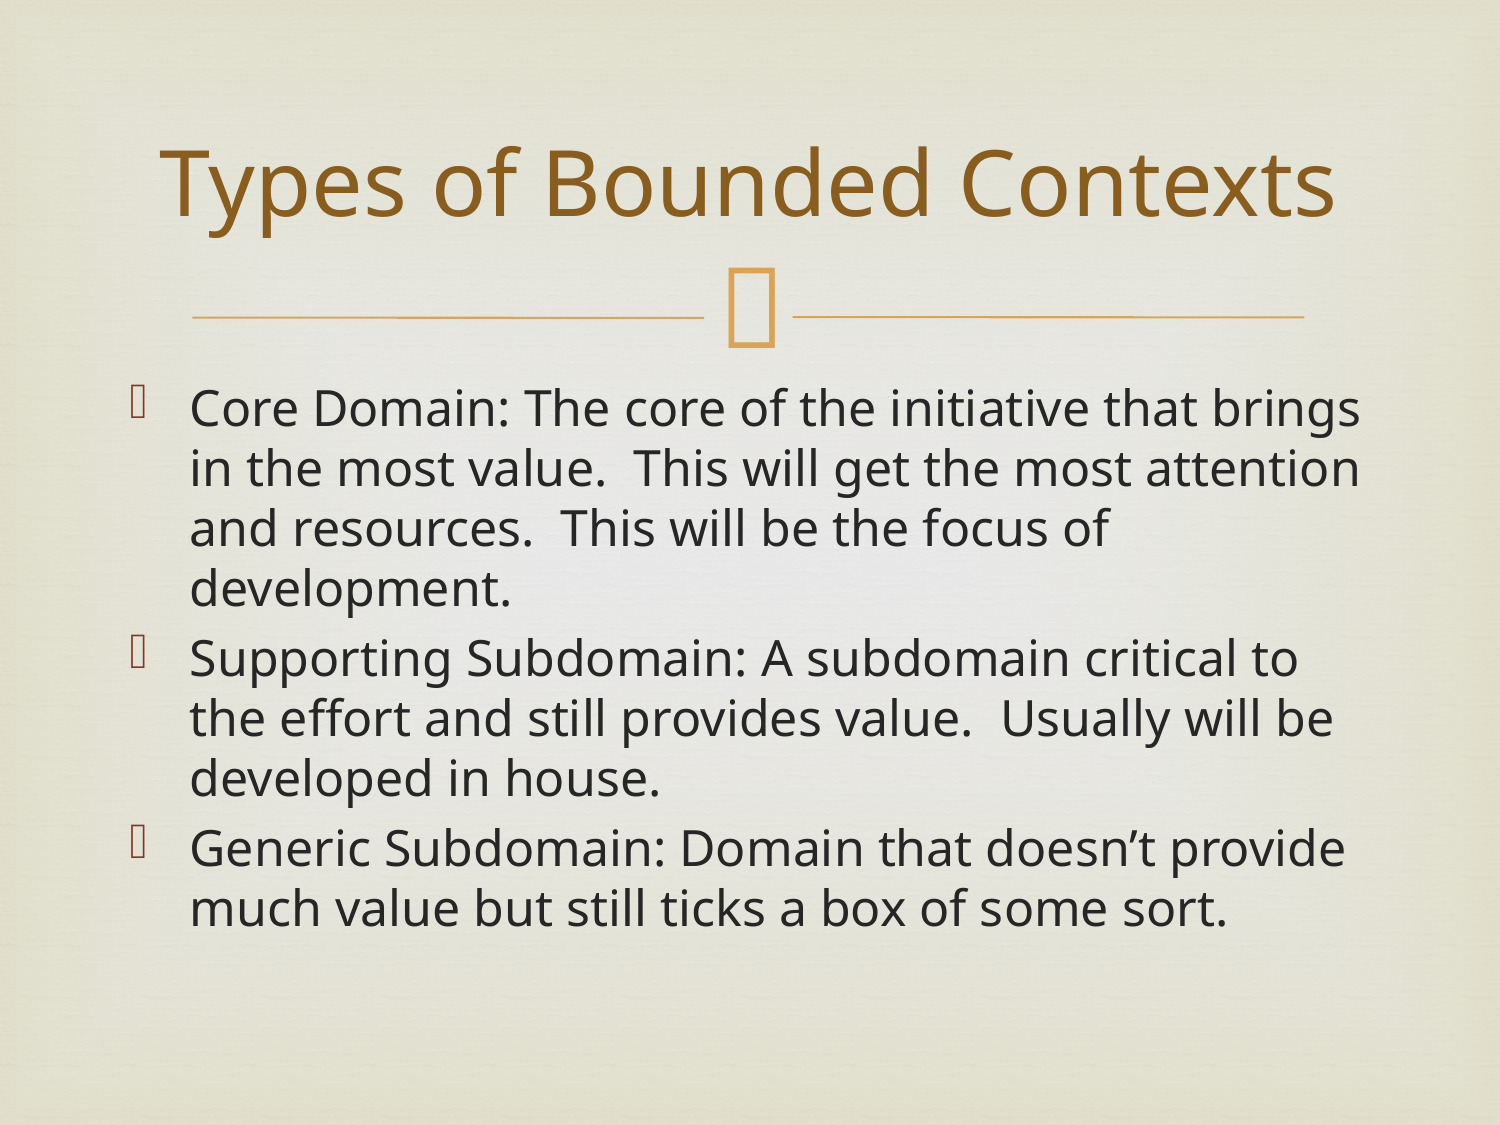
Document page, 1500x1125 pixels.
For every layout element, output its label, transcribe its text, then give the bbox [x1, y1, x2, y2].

list Core Domain: The core of the initiative that brings in the most value. This will get the most attention and resources. This will be the focus of development. Supporting Subdomain: A subdomain critical to the effort and still provides value. Usually will be developed in house. Generic Subdomain: Domain that doesn’t provide much value but still ticks a box of some sort. [114, 368, 1386, 1005]
title Types of Bounded Contexts [112, 93, 1386, 267]
